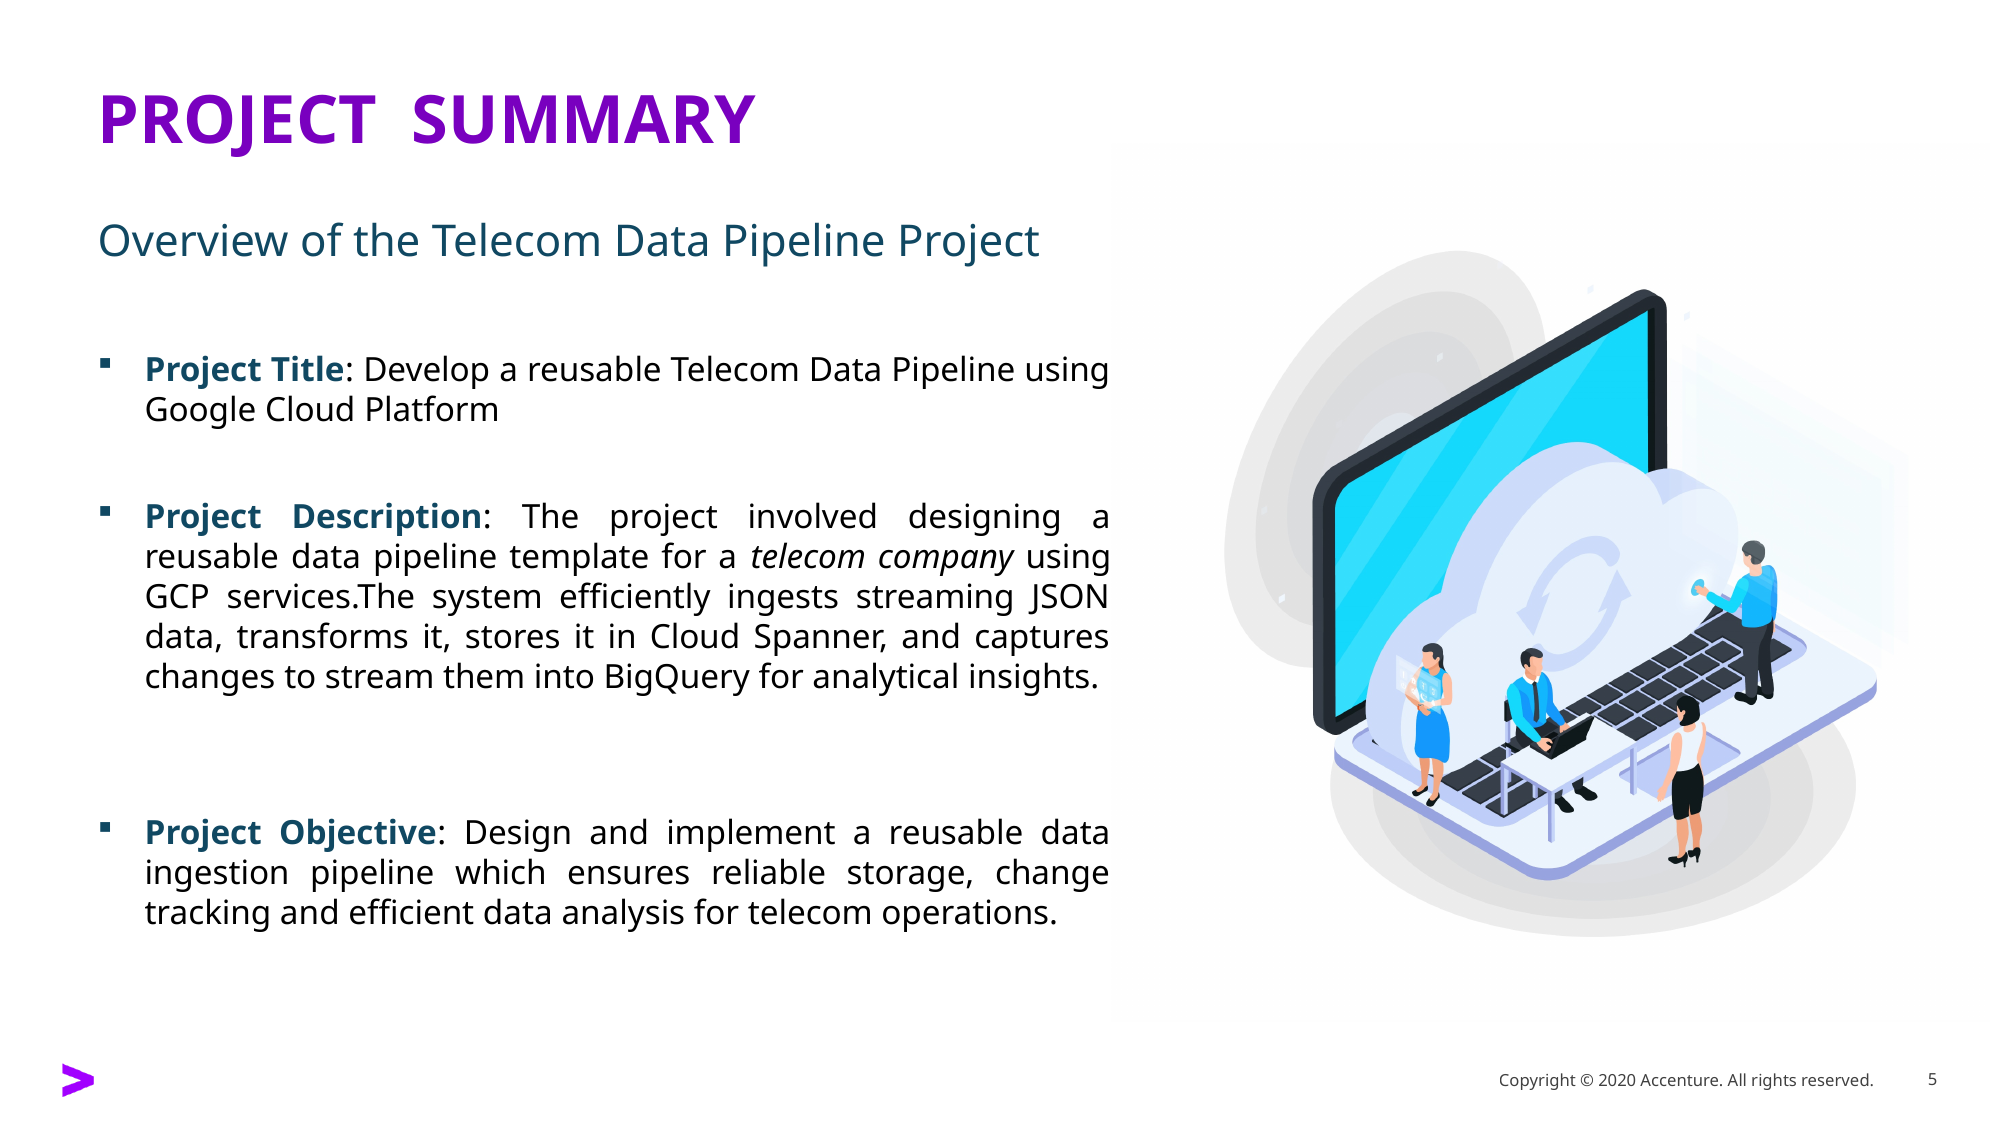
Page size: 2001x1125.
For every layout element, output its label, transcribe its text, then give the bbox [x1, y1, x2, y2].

picture [1111, 143, 1990, 1022]
text_box Project Description: The project involved designing a reusable data pipeline template for a telecom company using GCP services.The system efficiently ingests streaming JSON data, transforms it, stores it in Cloud Spanner, and captures changes to stream them into BigQuery for analytical insights. [97, 495, 1111, 811]
text_box Project Title: Develop a reusable Telecom Data Pipeline using Google Cloud Platform [97, 347, 1111, 495]
picture [62, 1063, 94, 1097]
title PROJECT SUMMARY [97, 92, 950, 196]
text_box Project Objective: Design and implement a reusable data ingestion pipeline which ensures reliable storage, change tracking and efficient data analysis for telecom operations. [97, 811, 1111, 1005]
text_box Overview of the Telecom Data Pipeline Project [97, 222, 1111, 326]
